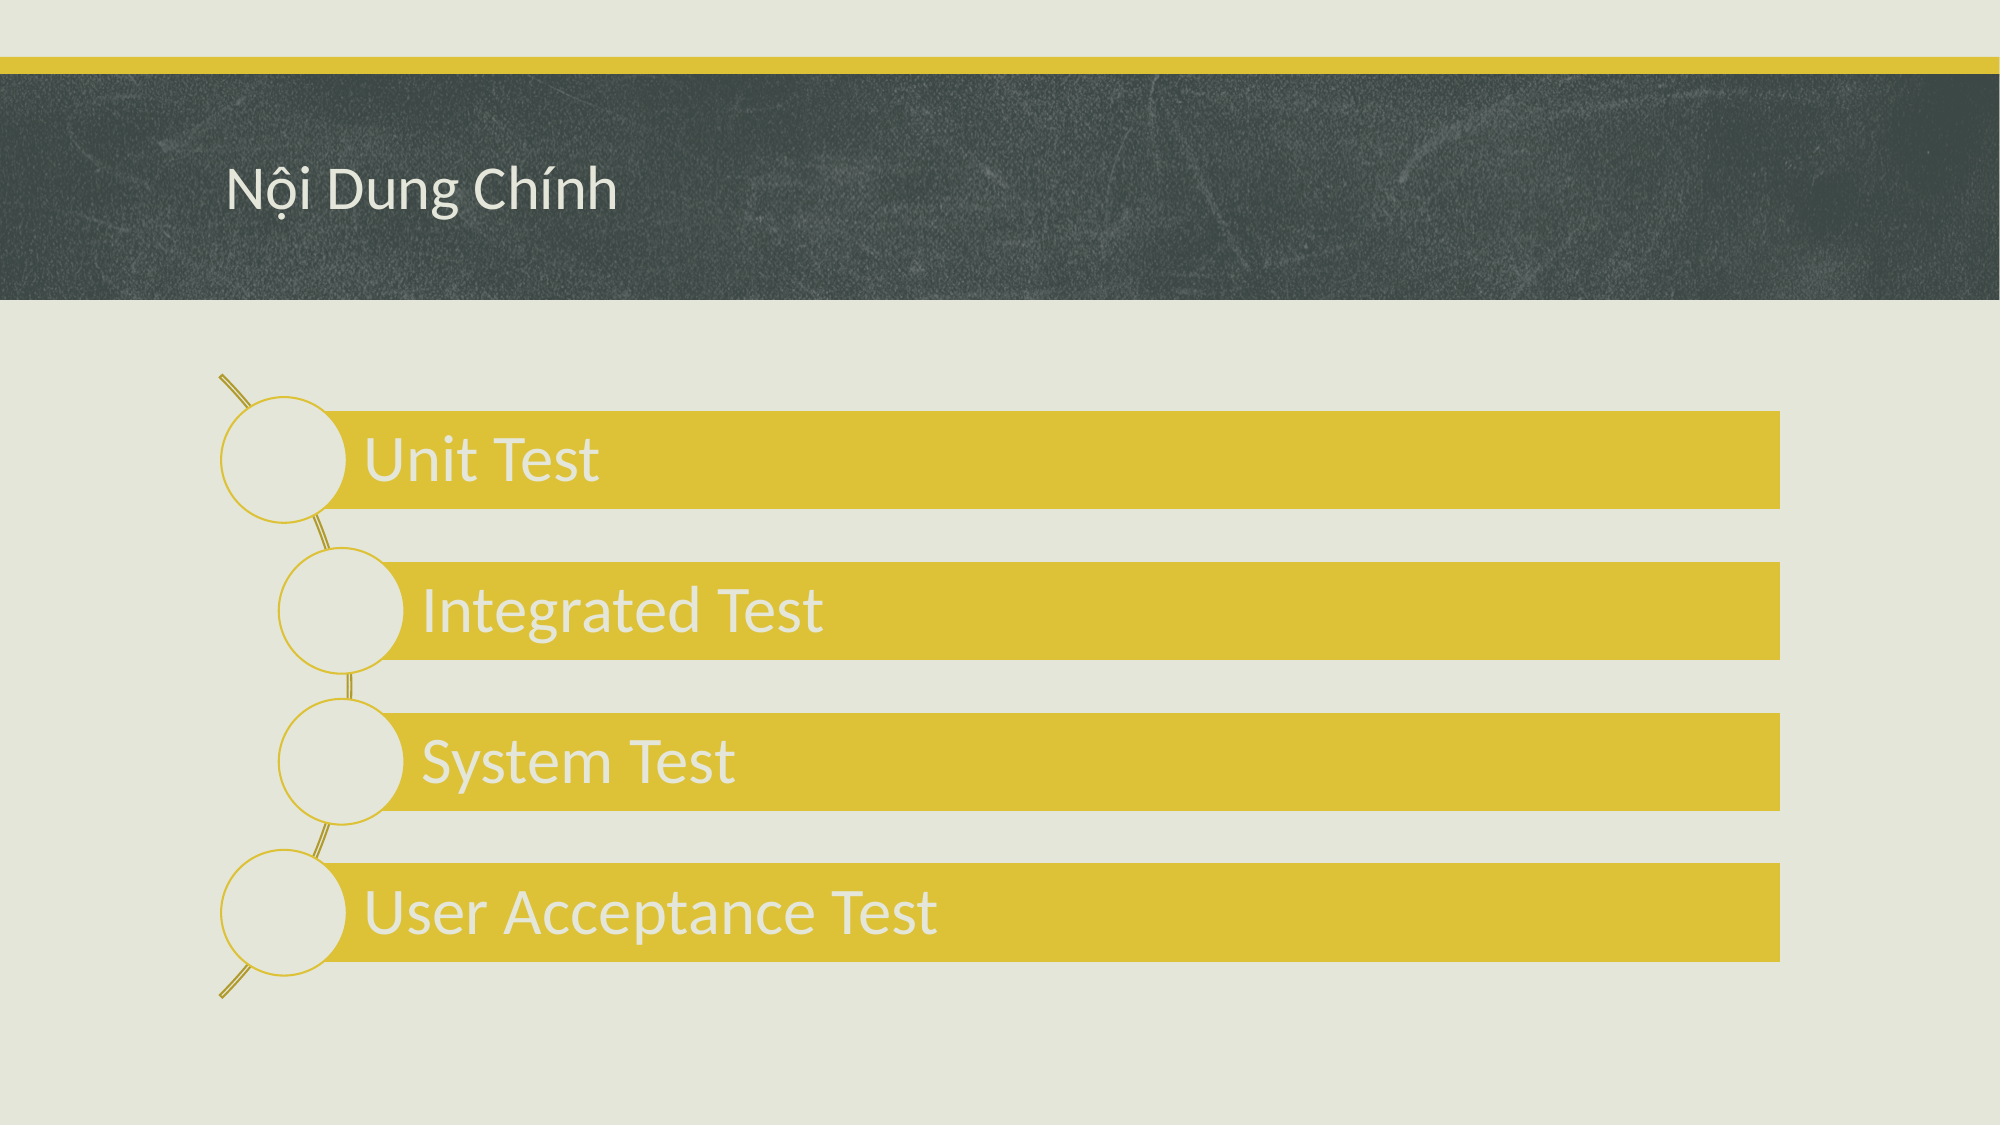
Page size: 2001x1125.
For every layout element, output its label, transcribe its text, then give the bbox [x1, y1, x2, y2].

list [209, 359, 1790, 1014]
title Nội Dung Chính [210, 76, 1790, 300]
picture [0, 74, 2000, 300]
